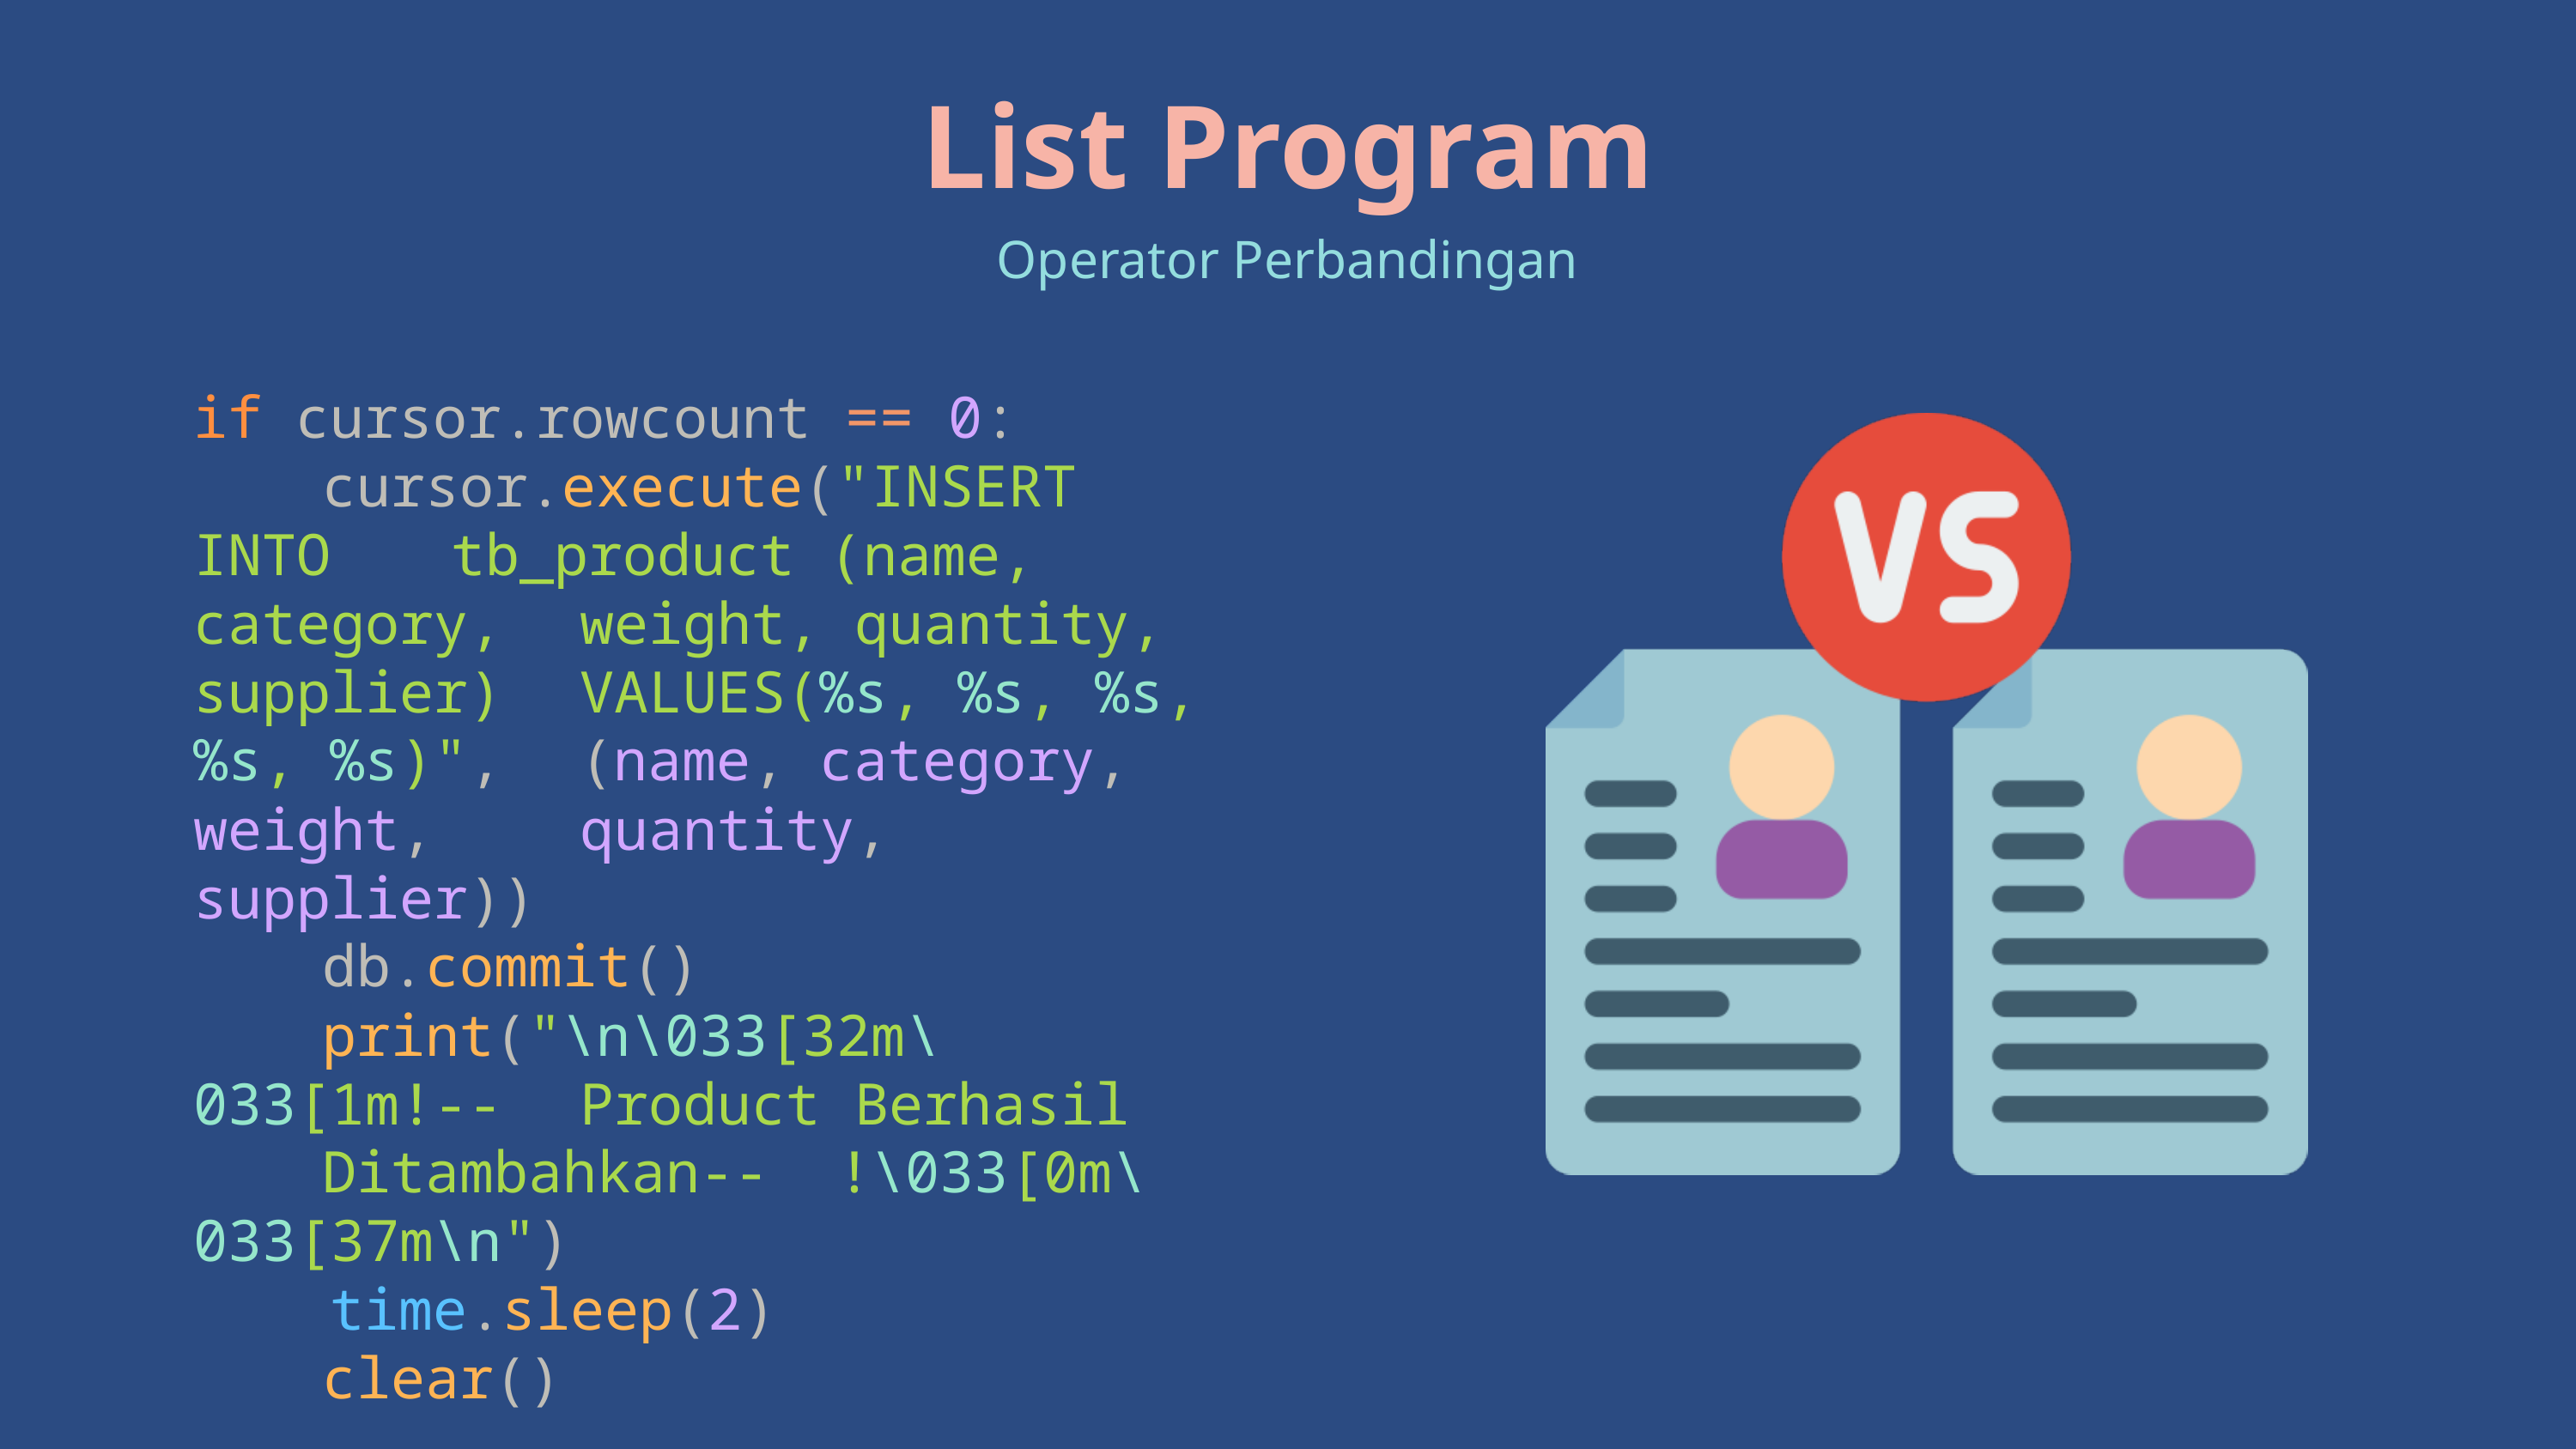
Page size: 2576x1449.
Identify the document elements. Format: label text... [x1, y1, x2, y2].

text_box Operator Perbandingan [748, 216, 1828, 289]
picture [1545, 413, 2308, 1176]
text_box if cursor.rowcount == 0: cursor.execute("INSERT INTO tb_product (name, category, weight, quantity, supplier) VALUES(%s, %s, %s, %s, %s)", (name, category, weight, quantity, supplier)) db.commit() print("\n\033[32m\033[1m!-- Product Berhasil Ditambahkan-- !\033[0m\033[37m\n") time.sleep(2) clear() [192, 380, 1213, 1410]
text_box List Program [748, 91, 1828, 212]
